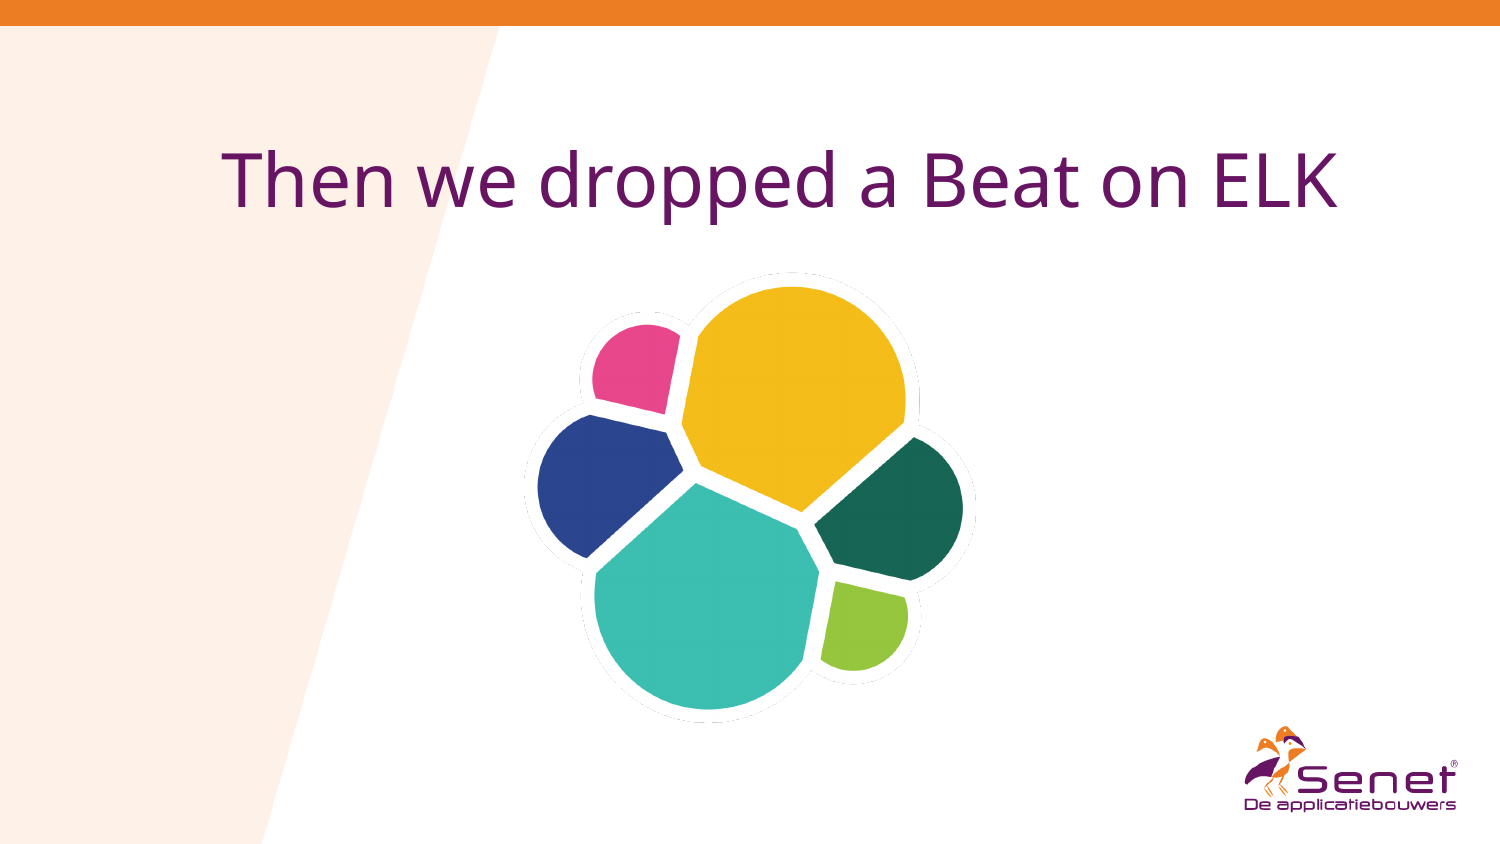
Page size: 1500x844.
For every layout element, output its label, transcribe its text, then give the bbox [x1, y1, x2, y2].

title Then we dropped a Beat on ELK [81, 108, 1480, 247]
picture [0, 0, 1500, 844]
